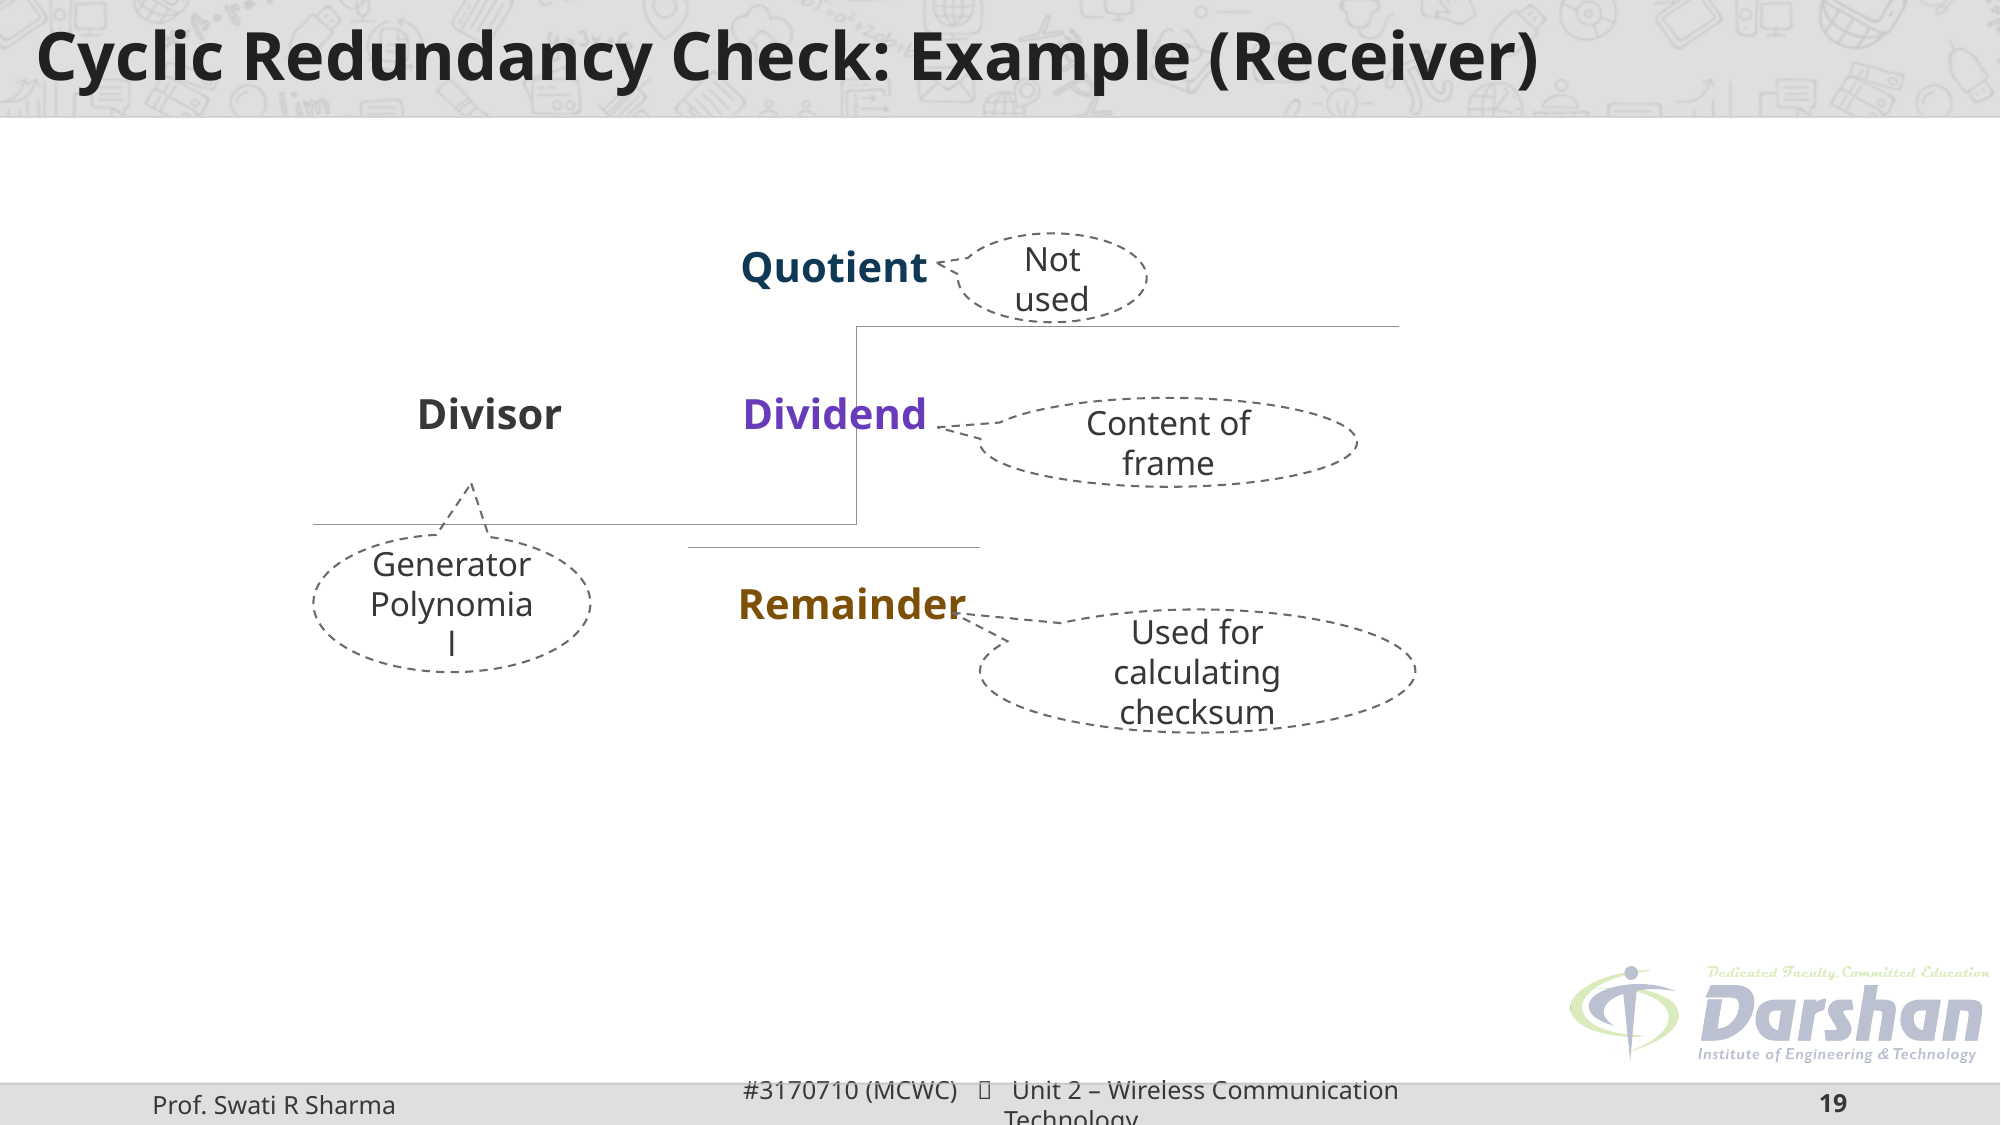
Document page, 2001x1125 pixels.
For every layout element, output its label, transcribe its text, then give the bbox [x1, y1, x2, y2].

title Cyclic Redundancy Check: Example (Receiver) [0, 0, 2000, 117]
text_box Generator Polynomial [312, 525, 592, 674]
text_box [313, 326, 1399, 525]
text_box Quotient [725, 233, 943, 299]
text_box 1 [1570, 966, 1990, 1063]
text_box Remainder [723, 570, 982, 636]
text_box Not used [936, 232, 1148, 324]
text_box Used for calculating checksum [951, 608, 1417, 734]
